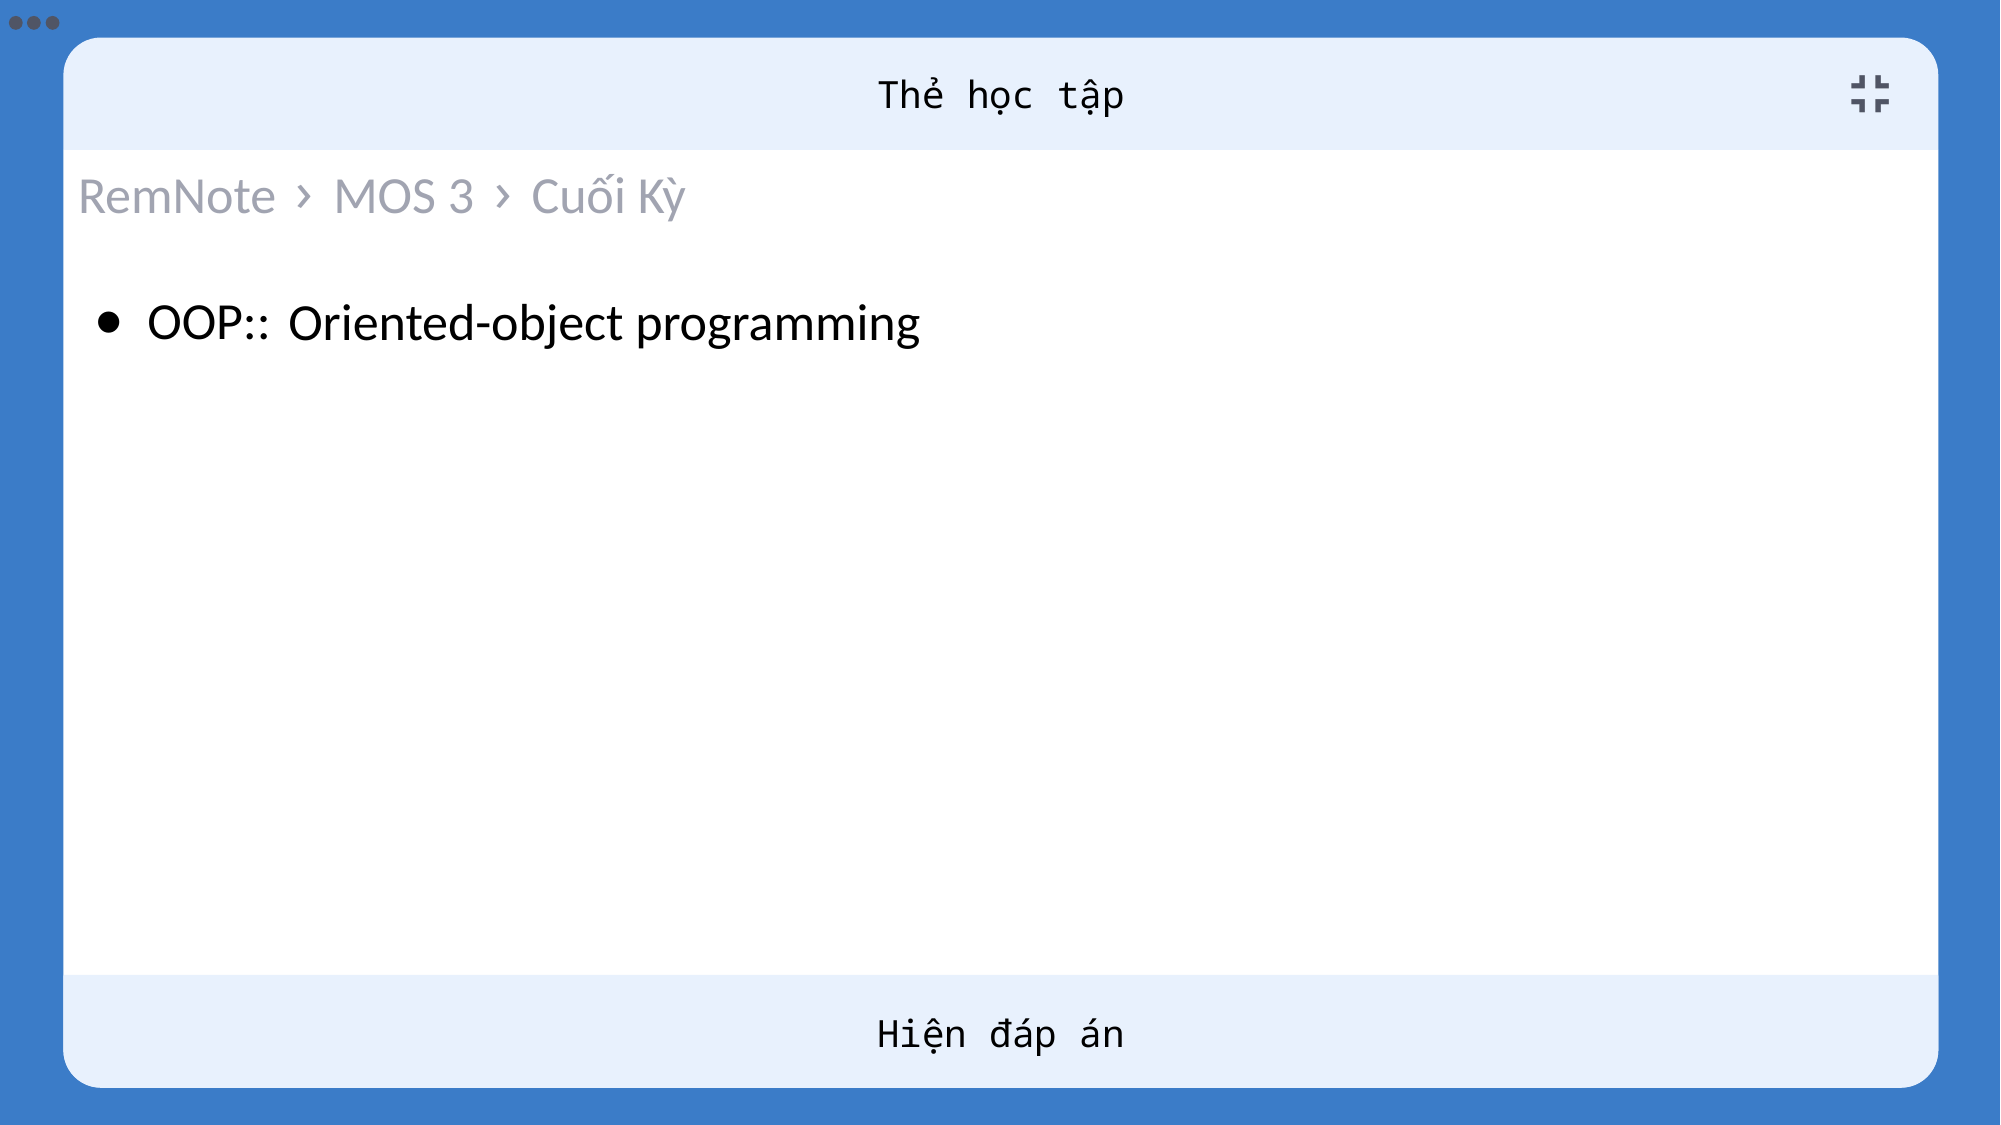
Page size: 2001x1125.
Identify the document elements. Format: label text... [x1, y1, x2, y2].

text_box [63, 37, 1939, 150]
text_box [63, 974, 1939, 1088]
text_box [80, 282, 133, 360]
text_box RemNote › MOS 3 › Cuối Kỳ [63, 150, 757, 233]
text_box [8, 15, 60, 30]
picture [1838, 62, 1902, 125]
text_box [62, 149, 1939, 974]
text_box OOP:: […] [132, 279, 468, 357]
text_box Oriented-object programming [273, 281, 967, 359]
